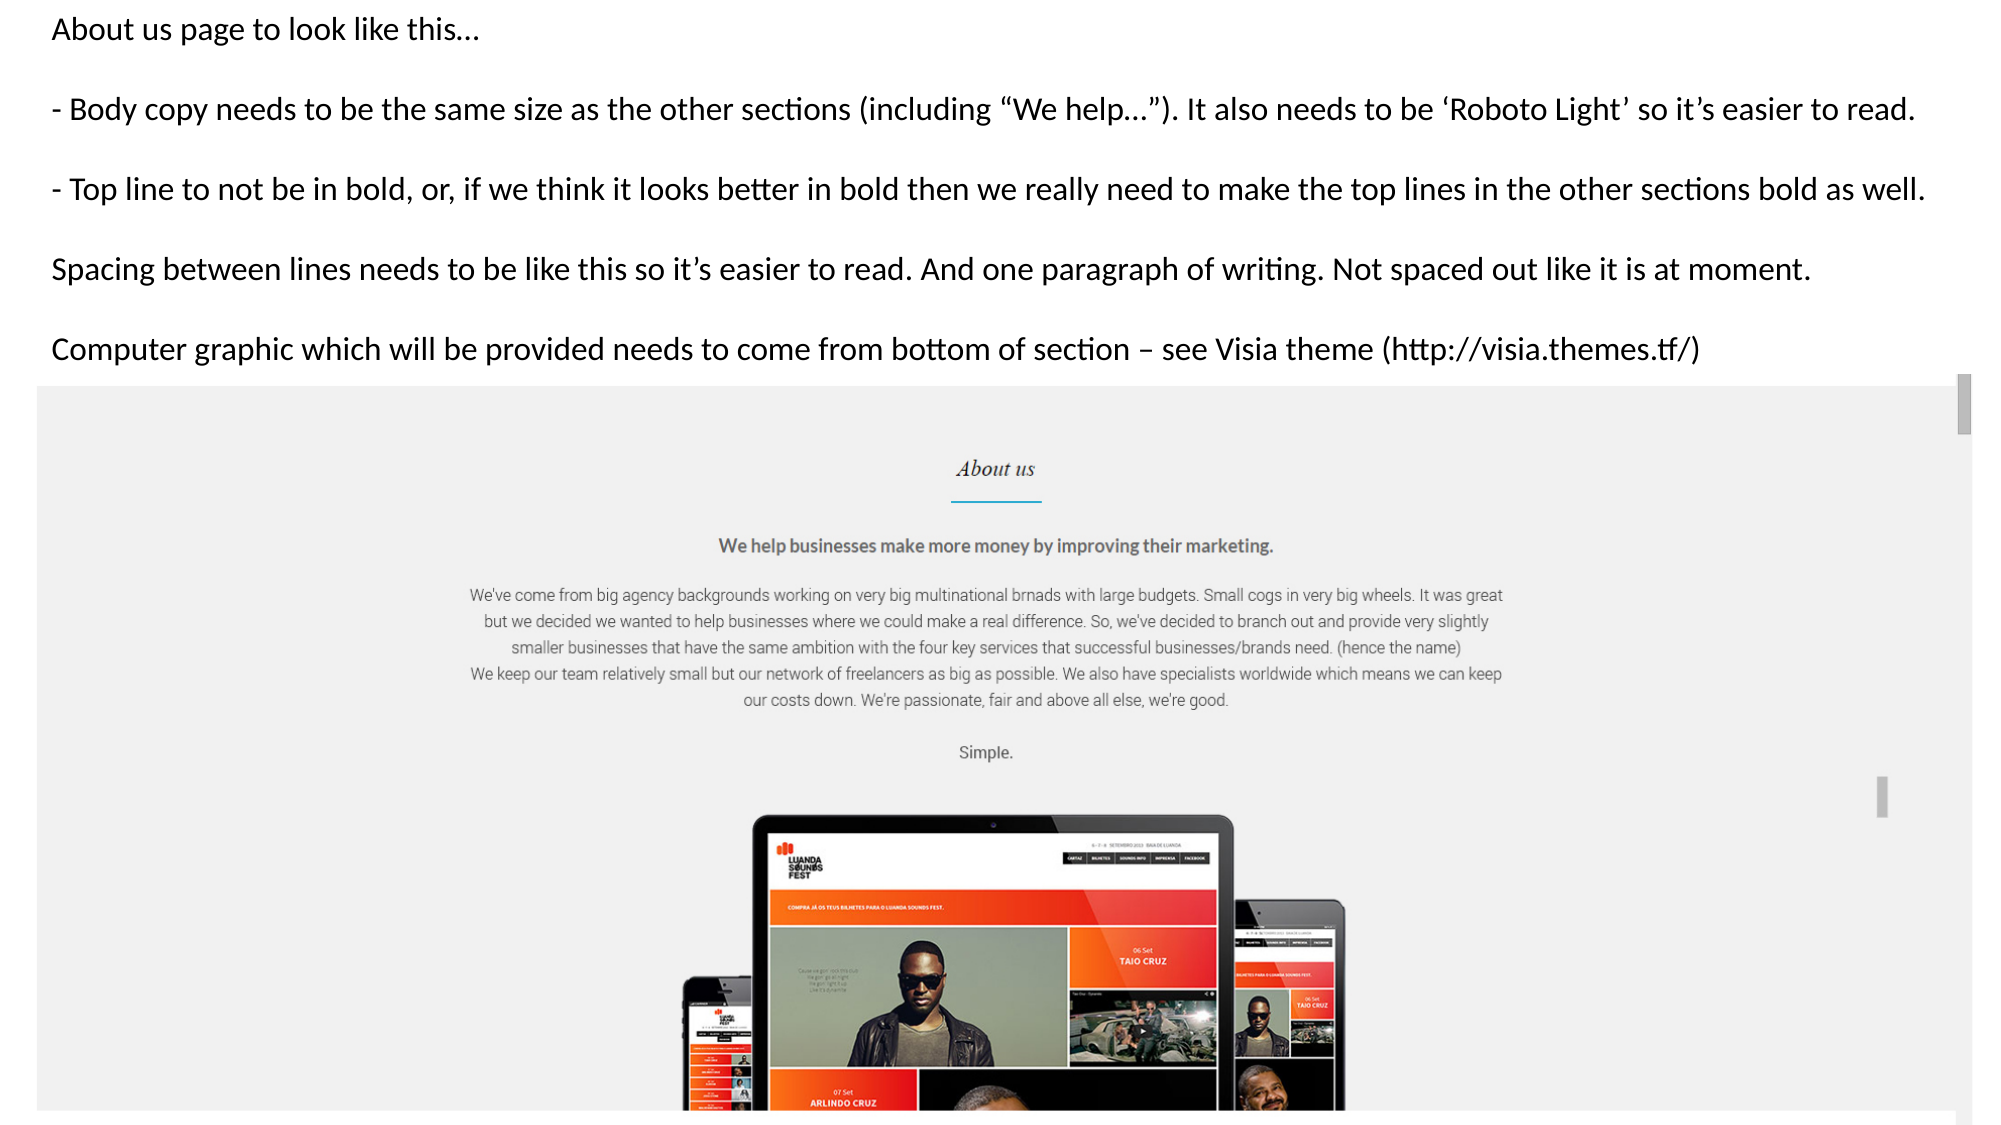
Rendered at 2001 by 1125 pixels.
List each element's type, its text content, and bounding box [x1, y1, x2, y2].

picture [36, 374, 1973, 1125]
text_box About us page to look like this… - Body copy needs to be the same size as the other sections (including “We help…”). It also needs to be ‘Roboto Light’ so it’s easier to read. - Top line to not be in bold, or, if we think it looks better in bold then we really need to make the top lines in the other sections bold as well. Spacing between lines needs to be like this so it’s easier to read. And one paragraph of writing. Not spaced out like it is at moment. Computer graphic which will be provided needs to come from bottom of section – see Visia theme (http://visia.themes.tf/) [36, 0, 1973, 374]
